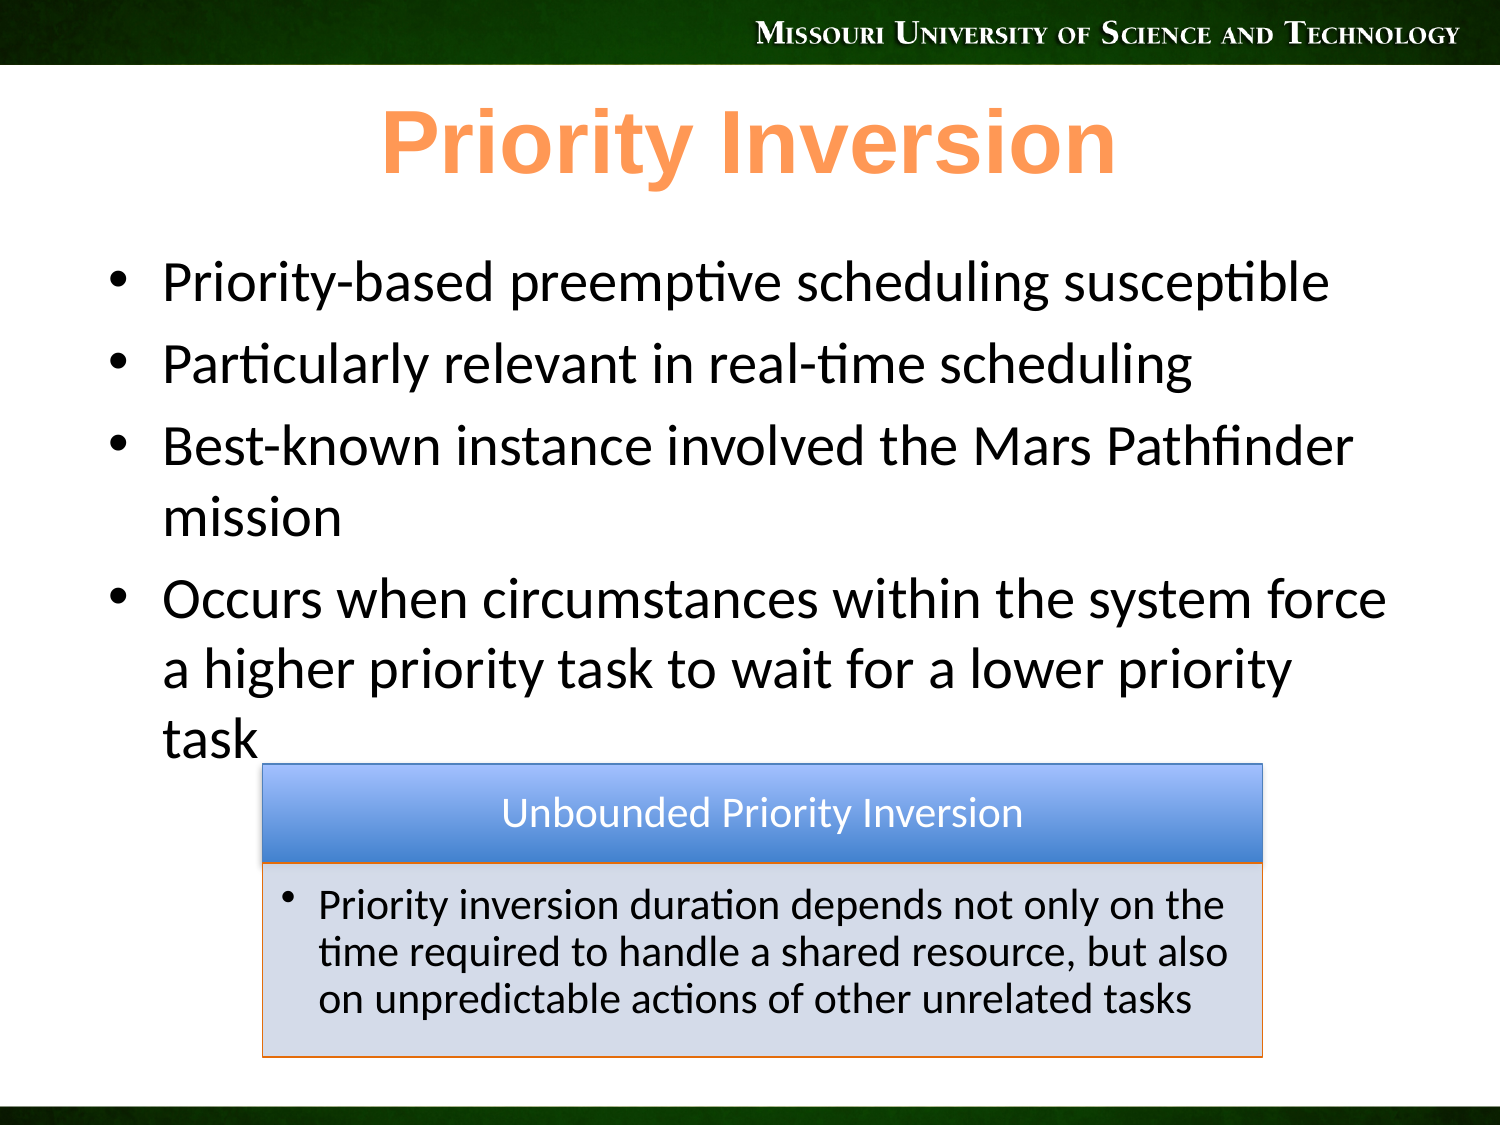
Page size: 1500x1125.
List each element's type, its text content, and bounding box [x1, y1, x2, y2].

picture [0, 0, 1500, 1125]
title Priority Inversion [75, 75, 1425, 200]
list Priority-based preemptive scheduling susceptible Particularly relevant in real-time scheduling Best-known instance involved the Mars Pathfinder mission Occurs when circumstances within the system force a higher priority task to wait for a lower priority task [93, 235, 1407, 786]
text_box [262, 762, 1263, 1059]
